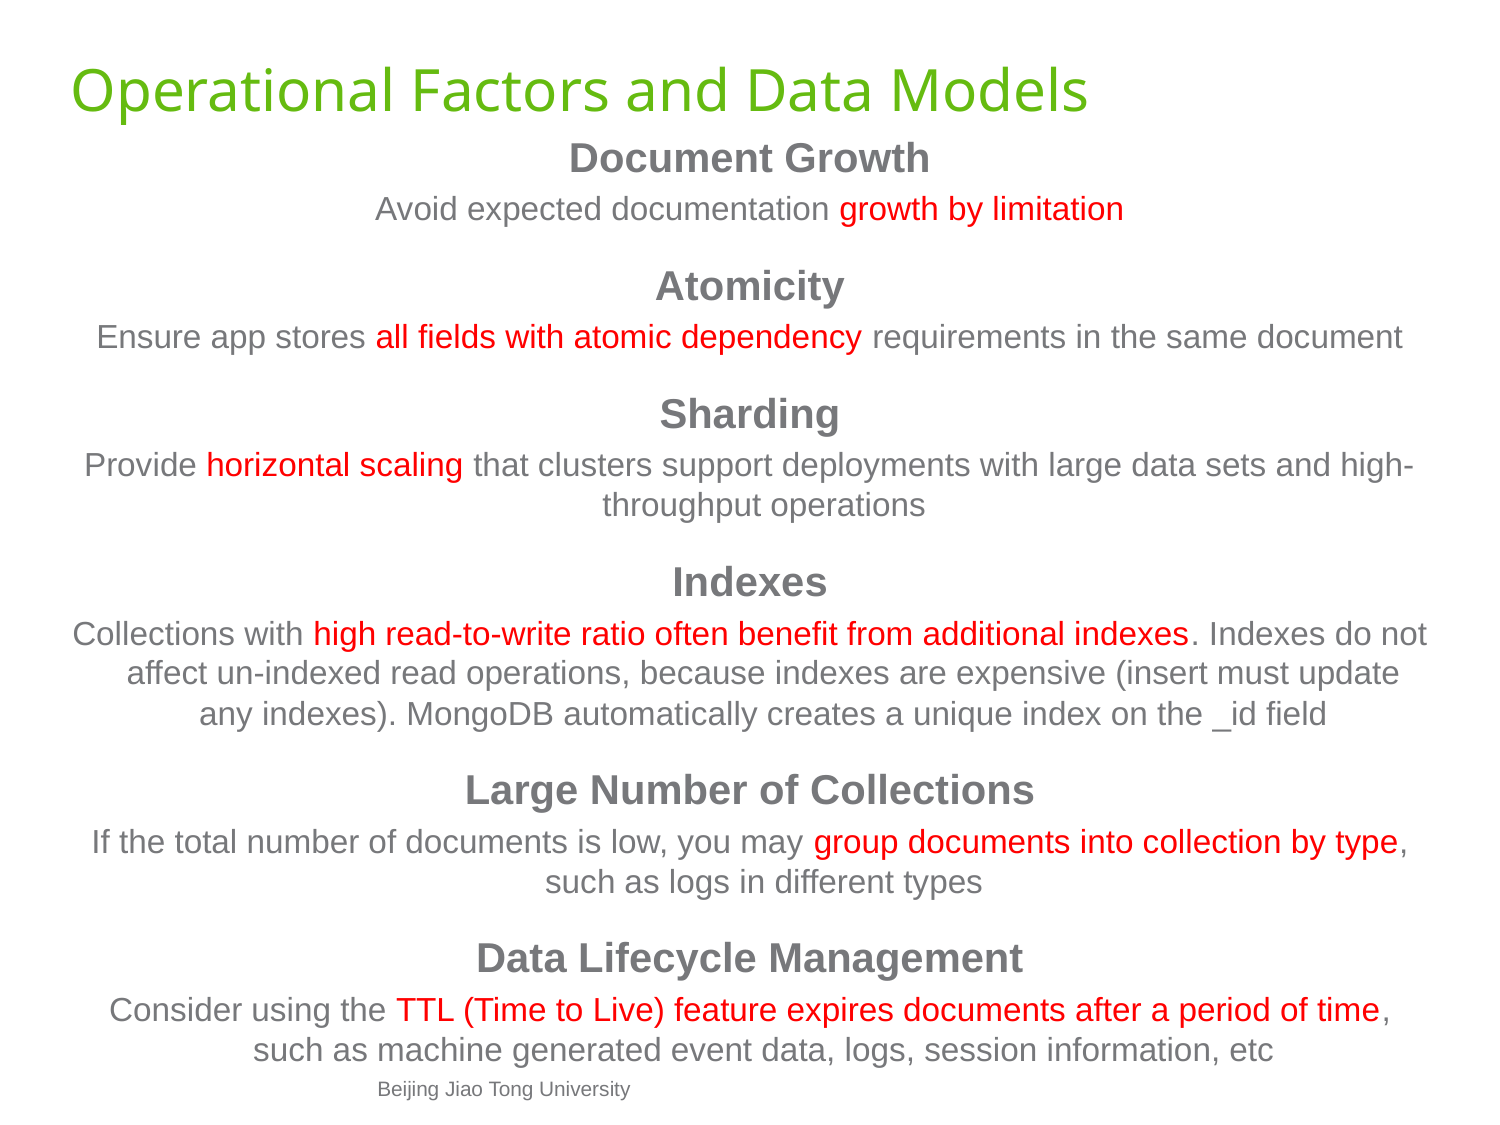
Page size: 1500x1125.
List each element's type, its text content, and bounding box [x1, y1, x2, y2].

title Operational Factors and Data Models [70, 52, 1430, 130]
list Document Growth Avoid expected documentation growth by limitation Atomicity Ensure app stores all fields with atomic dependency requirements in the same document Sharding Provide horizontal scaling that clusters support deployments with large data sets and high-throughput operations Indexes Collections with high read-to-write ratio often benefit from additional indexes. Indexes do not affect un-indexed read operations, because indexes are expensive (insert must update any indexes). MongoDB automatically creates a unique index on the _id field Large Number of Collections If the total number of documents is low, you may group documents into collection by type, such as logs in different types Data Lifecycle Management Consider using the TTL (Time to Live) feature expires documents after a period of time, such as machine generated event data, logs, session information, etc [70, 130, 1430, 1012]
list Beijing Jiao Tong University [263, 1075, 751, 1120]
